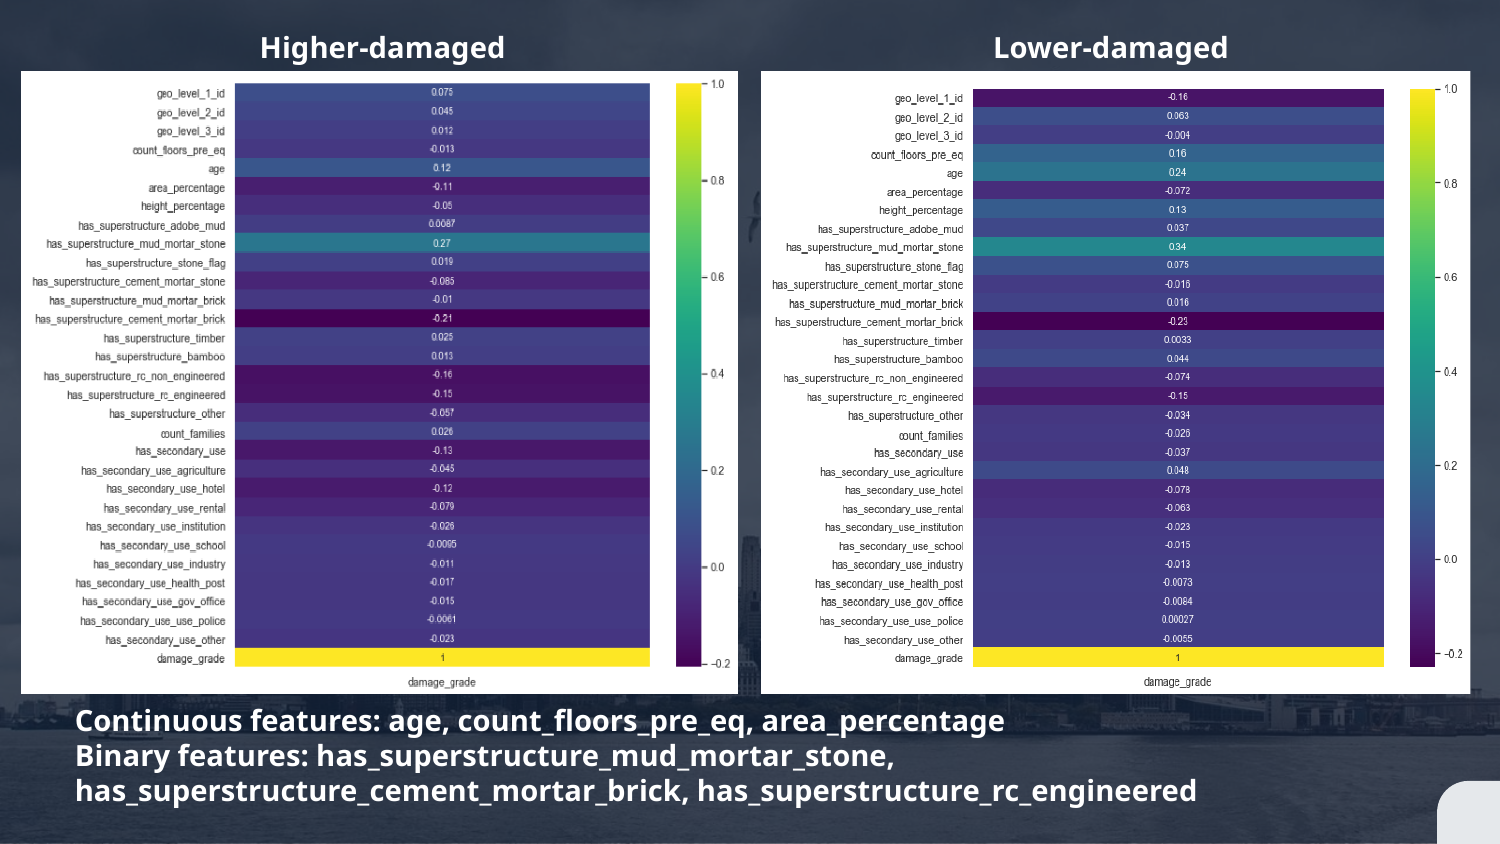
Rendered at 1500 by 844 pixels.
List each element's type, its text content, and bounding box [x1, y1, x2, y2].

picture [21, 70, 738, 694]
text_box Continuous features: age, count_floors_pre_eq, area_percentage Binary features: has_superstructure_mud_mortar_stone, has_superstructure_cement_mortar_brick, has_superstructure_rc_engineered [59, 687, 1441, 838]
text_box Higher-damaged [221, 14, 544, 69]
text_box Lower-damaged [950, 14, 1272, 69]
picture [760, 70, 1471, 694]
